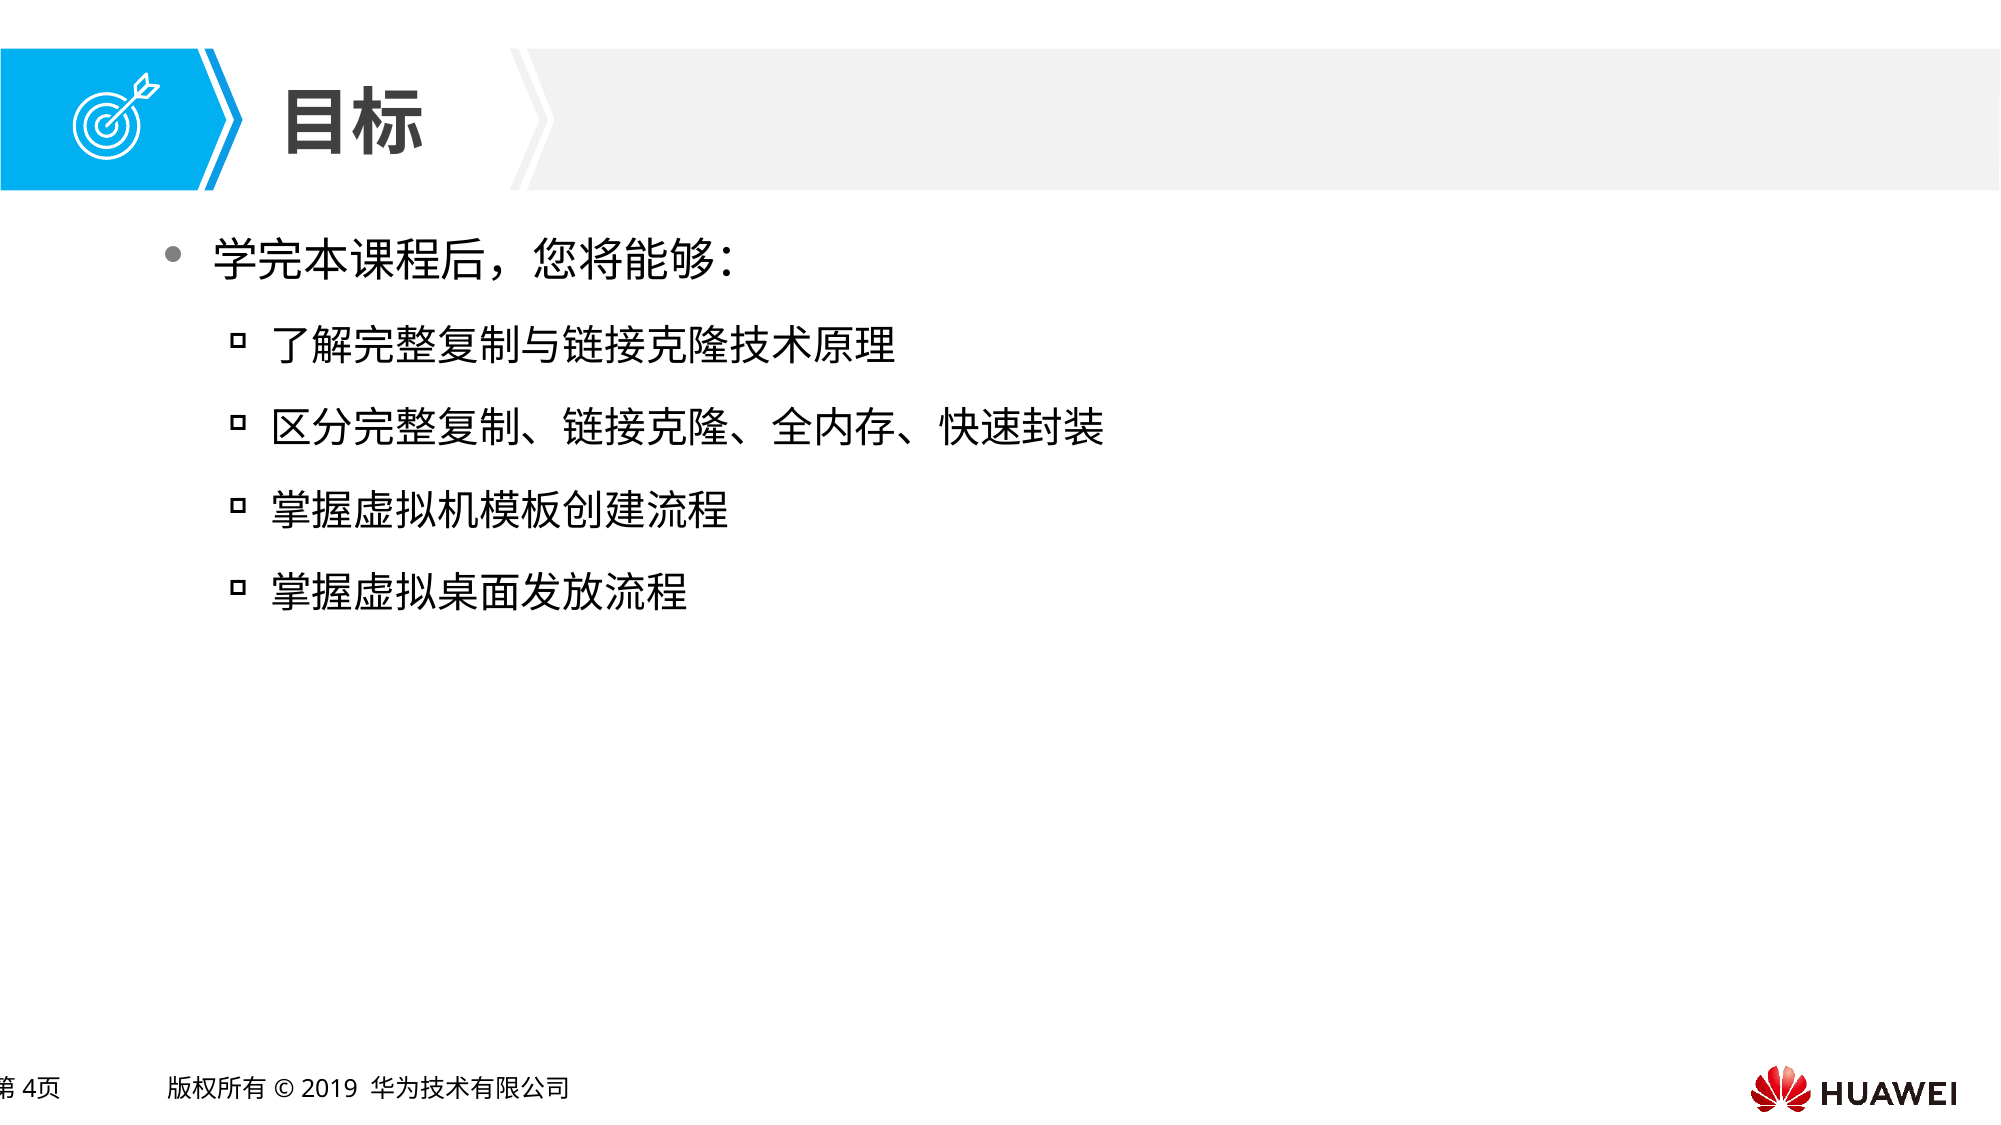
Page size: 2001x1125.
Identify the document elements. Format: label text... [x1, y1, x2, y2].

list 学完本课程后，您将能够： 了解完整复制与链接克隆技术原理 区分完整复制、链接克隆、全内存、快速封装 掌握虚拟机模板创建流程 掌握虚拟桌面发放流程 [149, 202, 1882, 971]
picture [1751, 1066, 1956, 1112]
